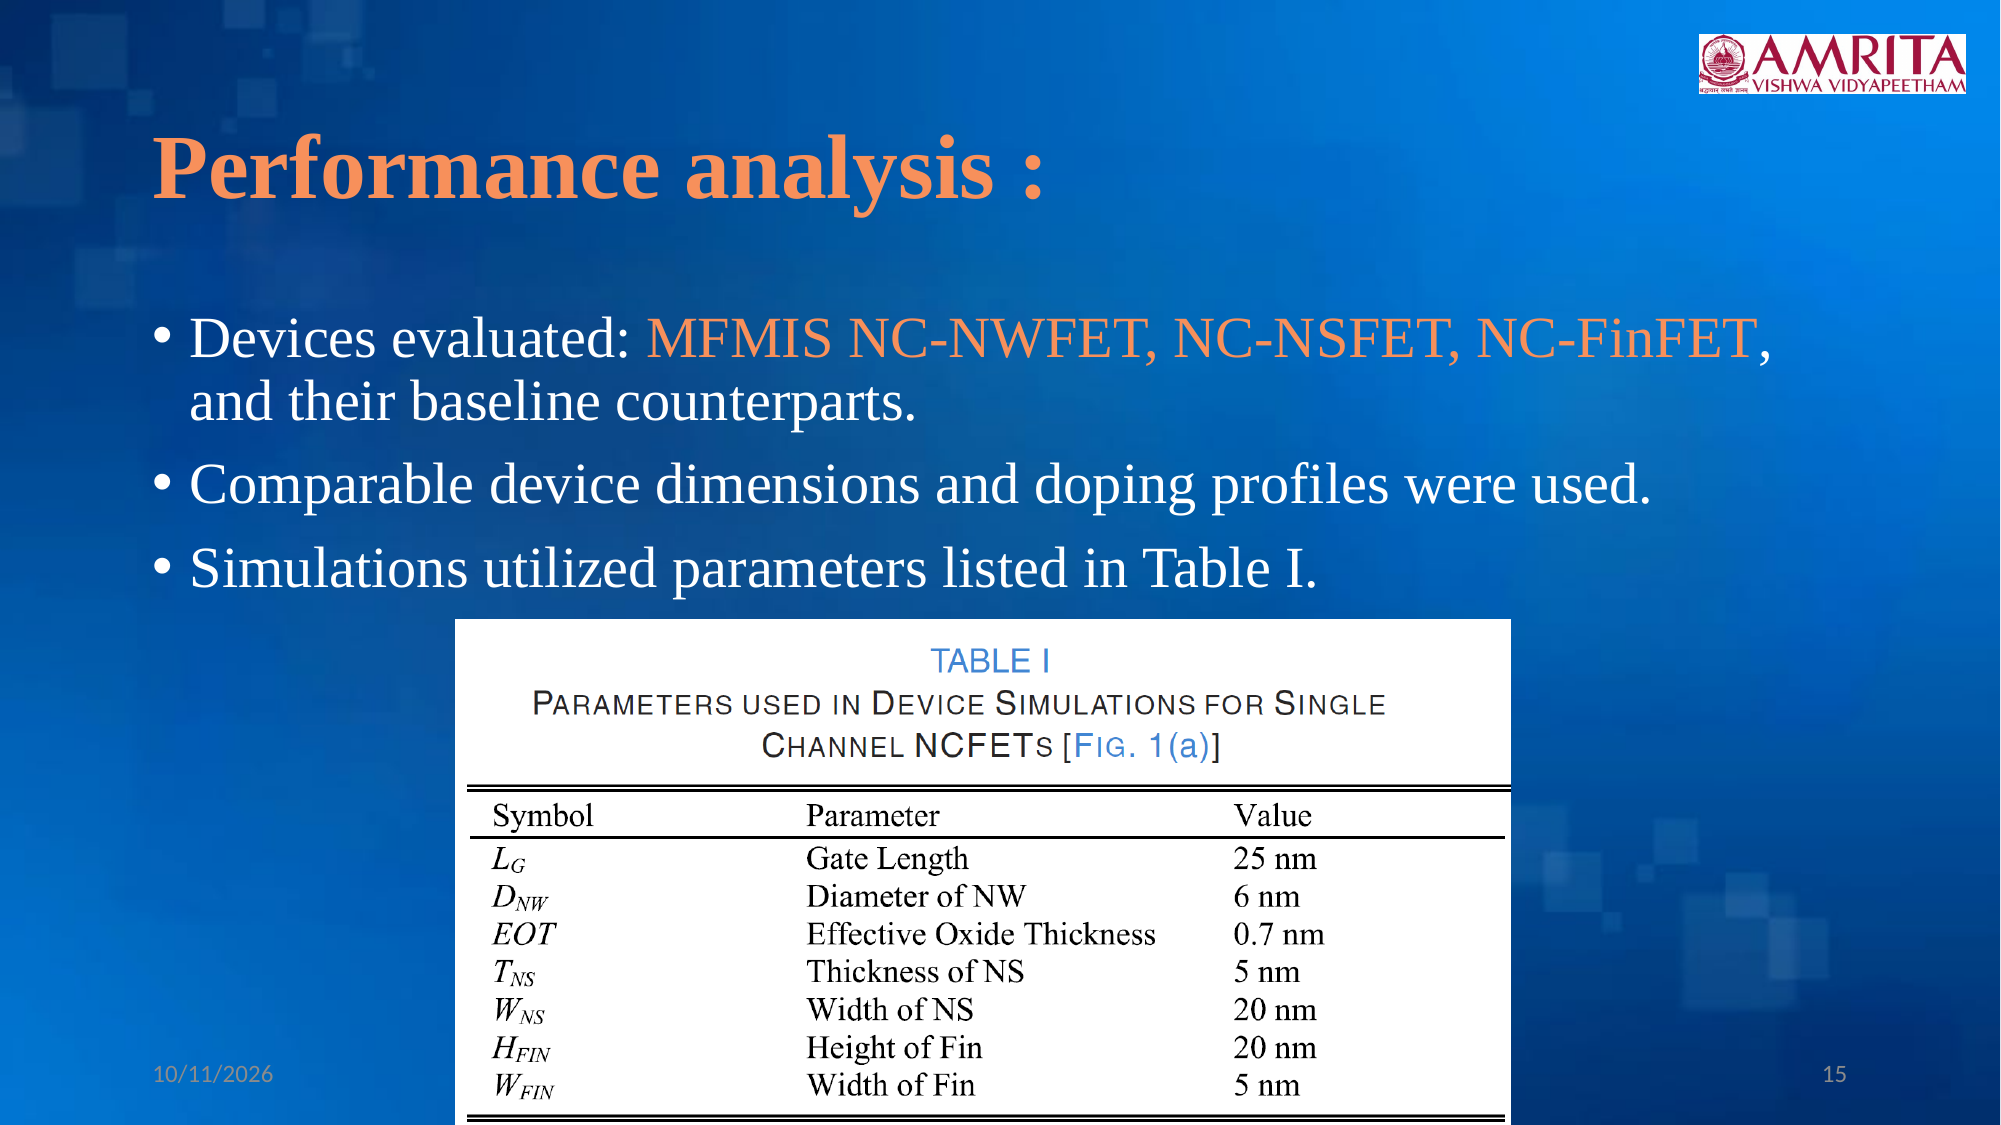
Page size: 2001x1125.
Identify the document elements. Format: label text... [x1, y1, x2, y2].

list Devices evaluated: MFMIS NC-NWFET, NC-NSFET, NC-FinFET, and their baseline counterparts. Comparable device dimensions and doping profiles were used. Simulations utilized parameters listed in Table I. [137, 299, 1863, 1014]
picture [0, 0, 2001, 1125]
title Performance analysis : [137, 59, 1863, 278]
slide_number 15 [1511, 1042, 1863, 1103]
slide_number 18-Mar-25 [137, 1042, 455, 1103]
